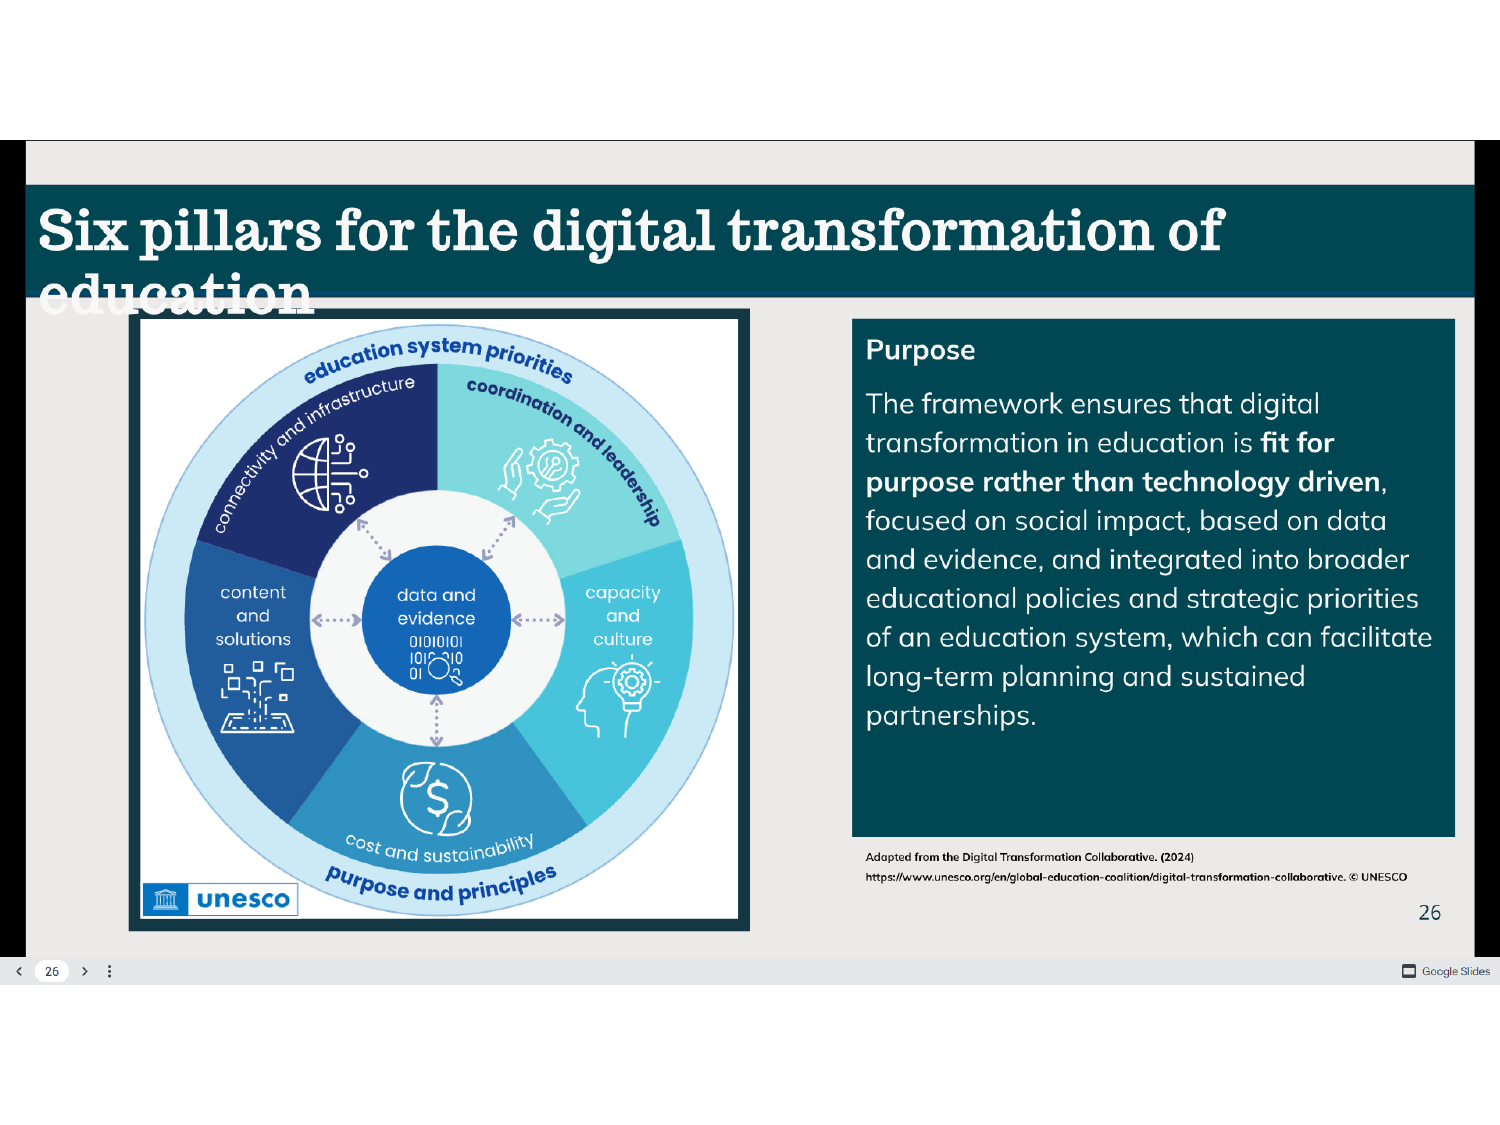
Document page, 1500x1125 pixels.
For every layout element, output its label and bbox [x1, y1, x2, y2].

picture [0, 140, 1500, 985]
